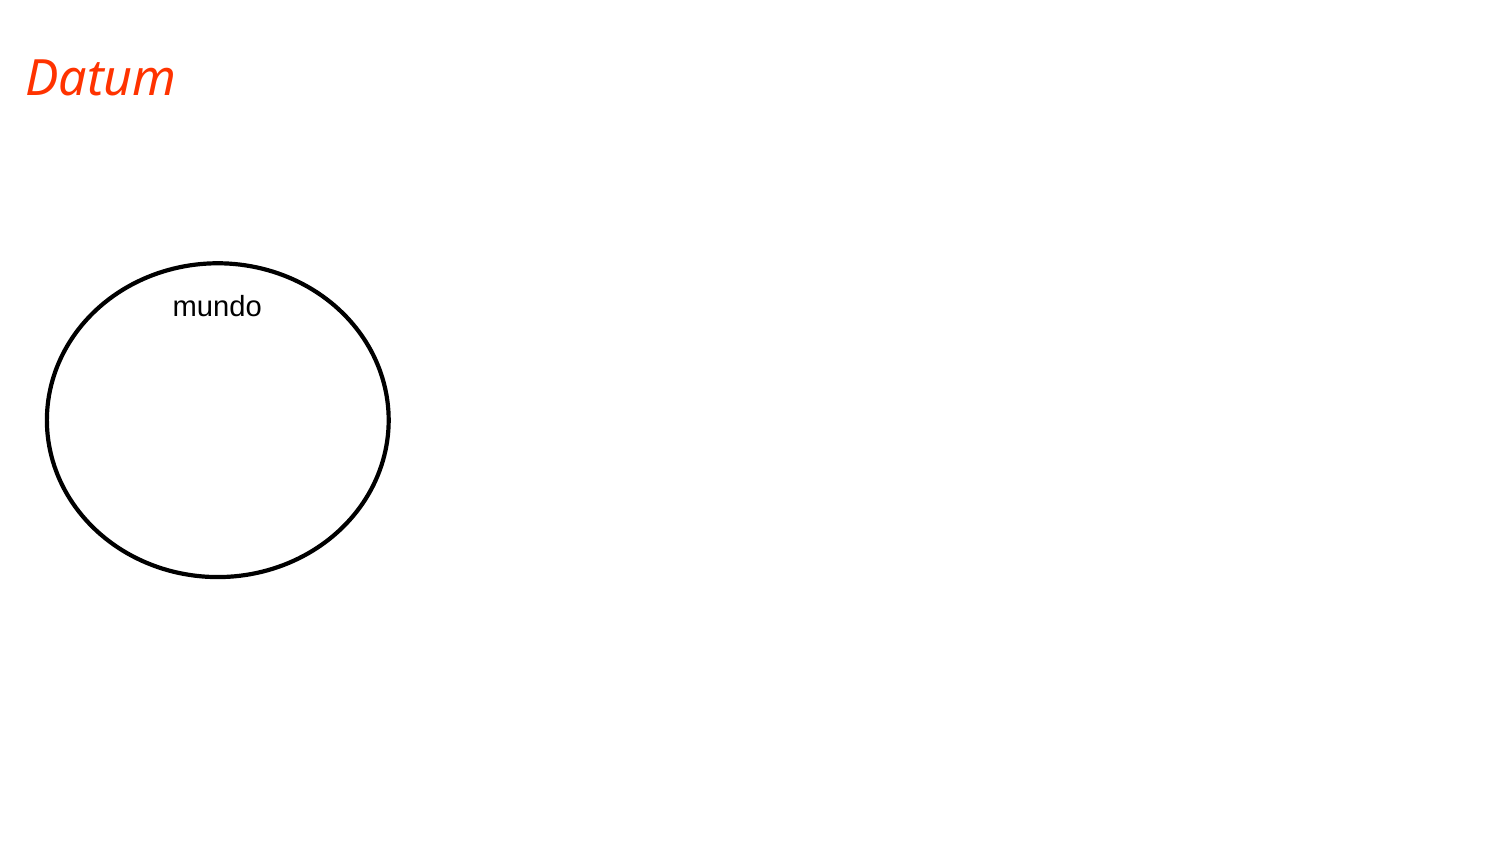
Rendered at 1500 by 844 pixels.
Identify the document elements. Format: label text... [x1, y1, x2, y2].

text_box Datum [0, 0, 297, 83]
text_box [46, 263, 389, 578]
